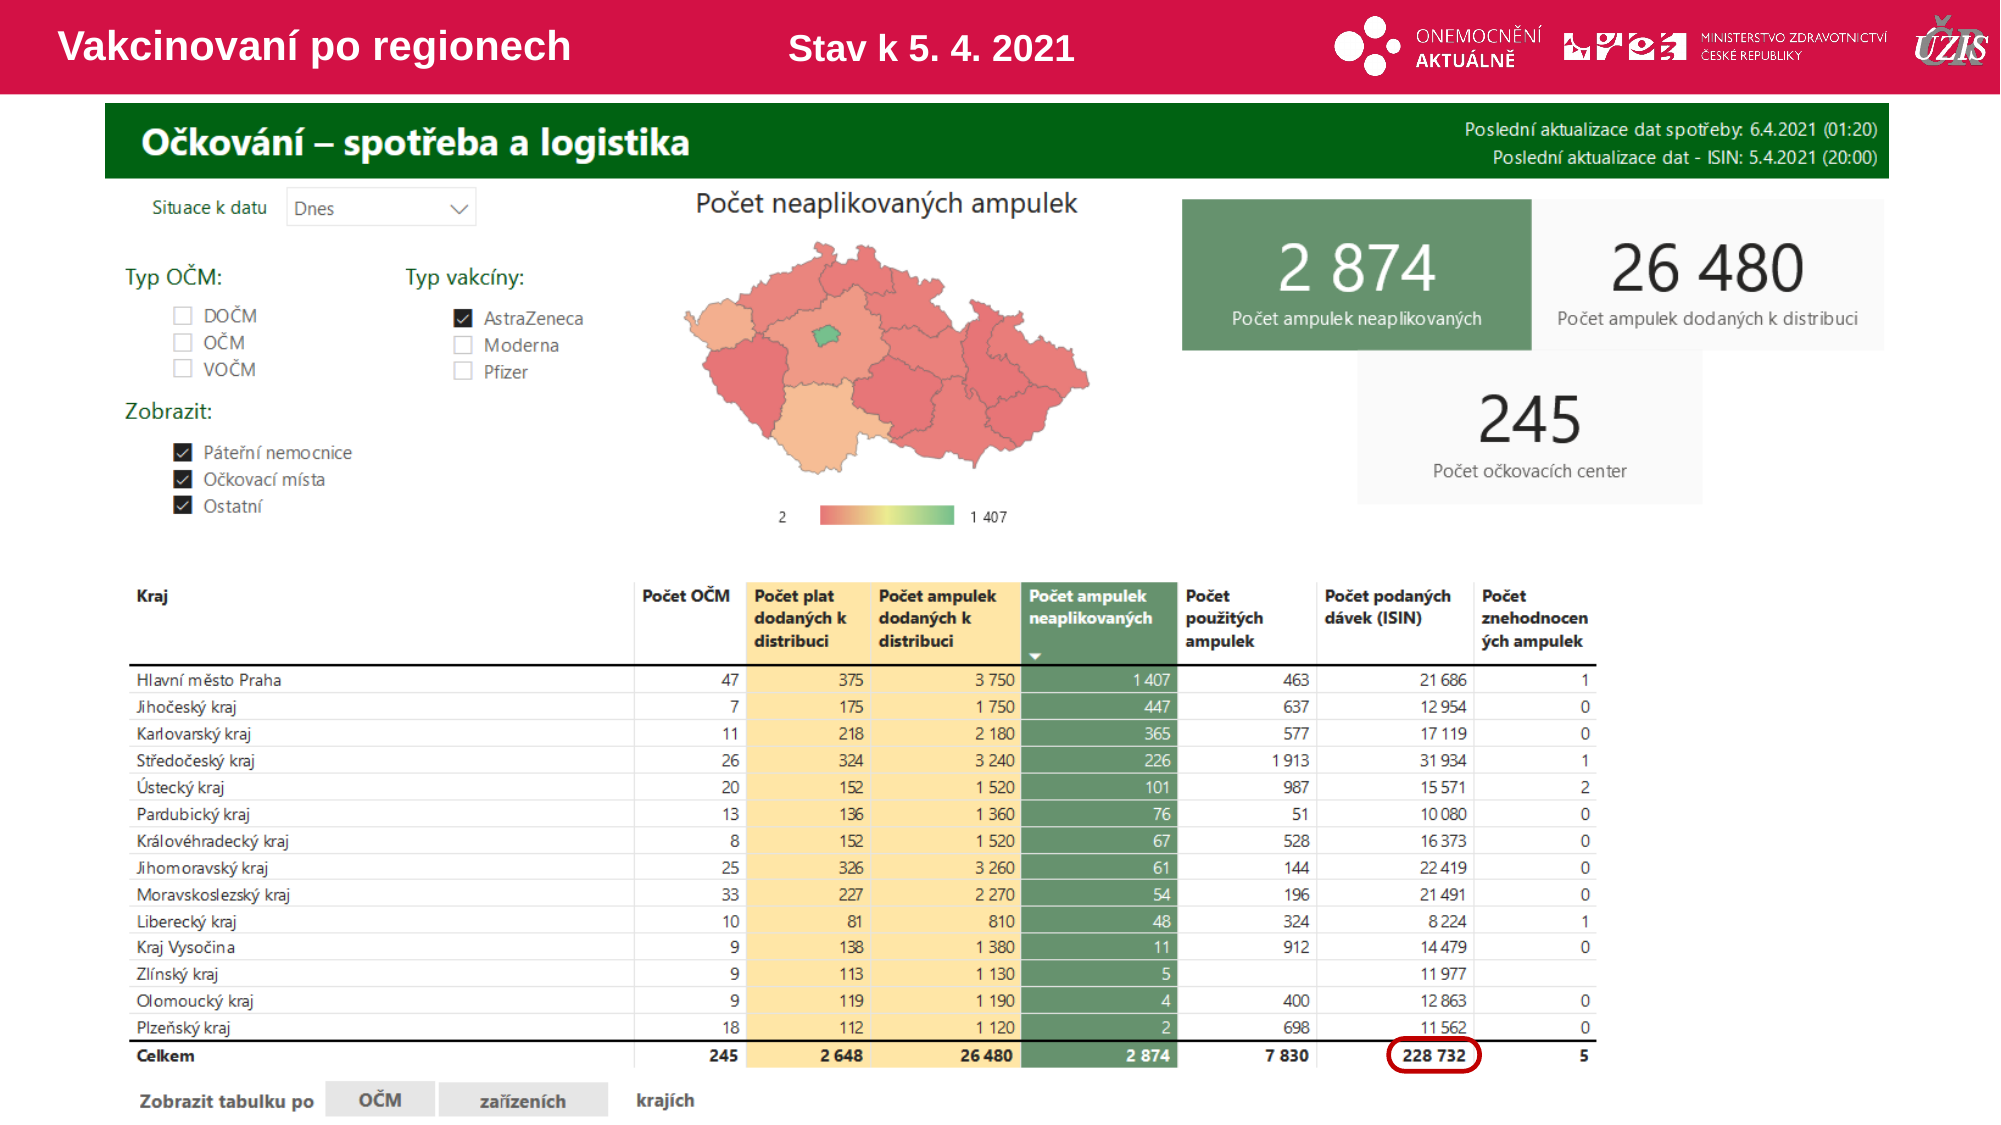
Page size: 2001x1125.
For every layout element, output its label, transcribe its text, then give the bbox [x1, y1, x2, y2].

picture [1563, 31, 1888, 60]
picture [1915, 15, 1989, 66]
text_box Stav k 5. 4. 2021 [773, 16, 1218, 77]
picture [1334, 16, 1542, 76]
title Vakcinovaní po regionech [42, 0, 1262, 95]
picture [104, 103, 1889, 1119]
